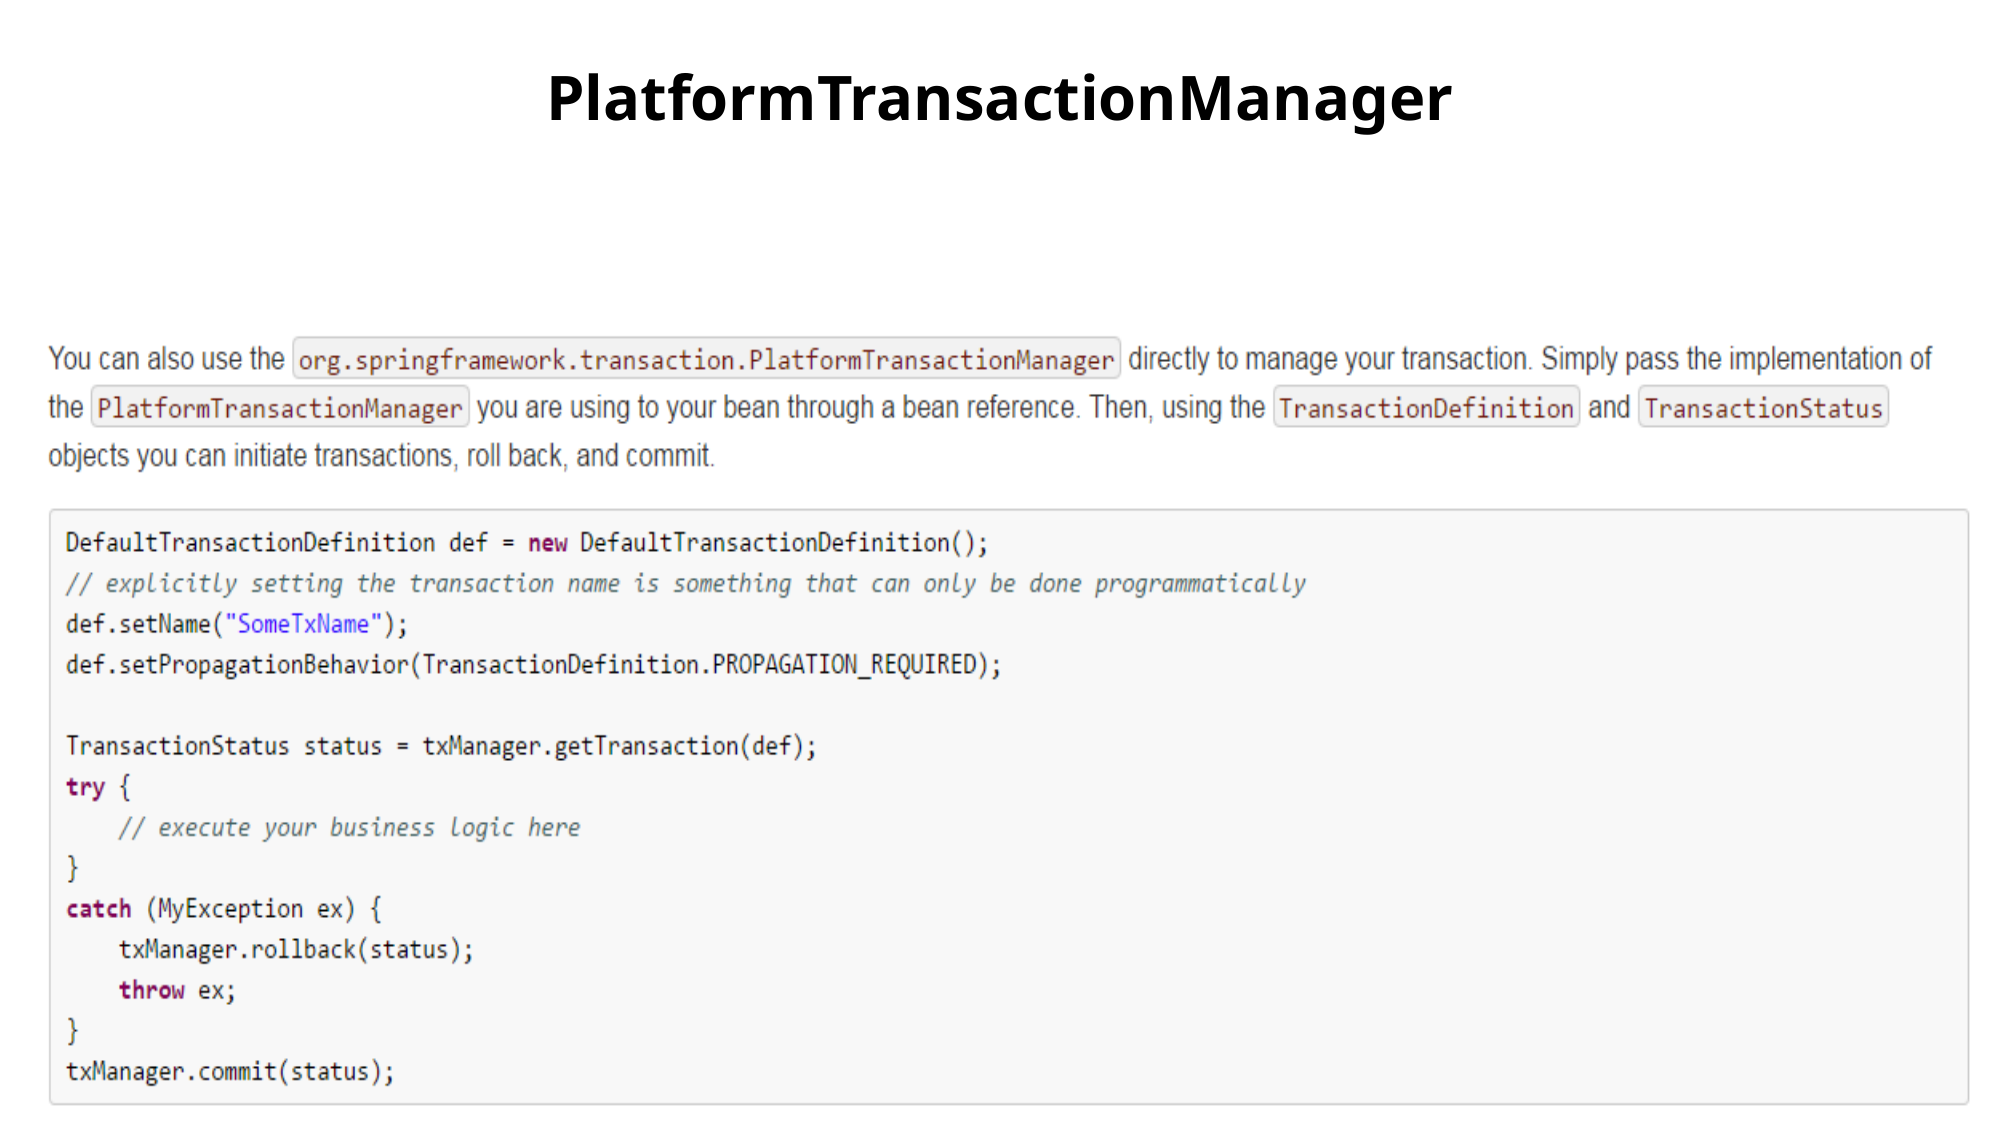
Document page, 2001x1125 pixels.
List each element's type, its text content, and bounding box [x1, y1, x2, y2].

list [35, 331, 2000, 1125]
title PlatformTransactionManager [137, 59, 1863, 216]
